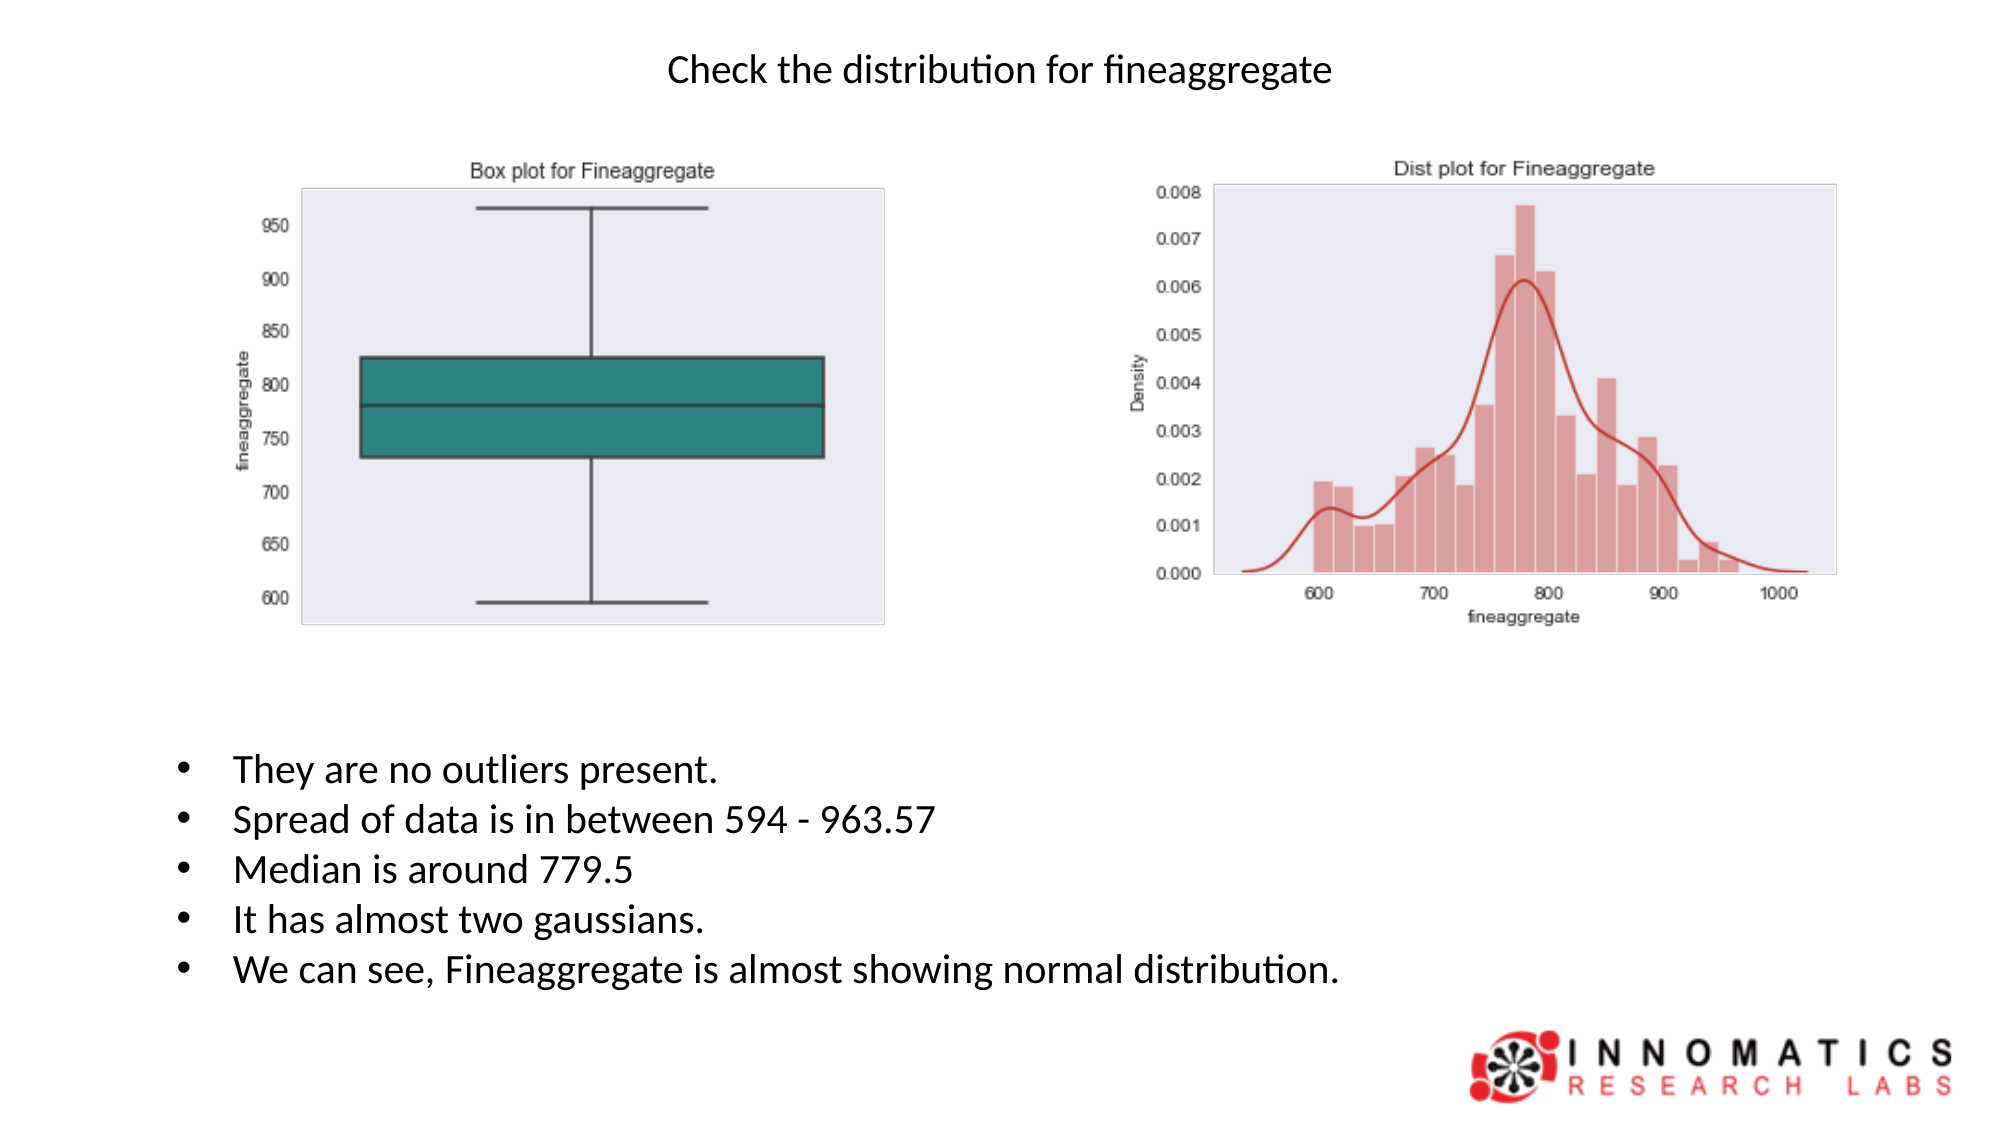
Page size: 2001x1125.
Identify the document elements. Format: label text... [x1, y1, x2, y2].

picture [1118, 149, 1848, 637]
text_box They are no outliers present. Spread of data is in between 594 - 963.57 Median is around 779.5 It has almost two gaussians. We can see, Fineaggregate is almost showing normal distribution. [161, 734, 1875, 1050]
picture [226, 149, 895, 637]
title Check the distribution for fineaggregate [137, 39, 1863, 150]
picture [1445, 1014, 1975, 1125]
